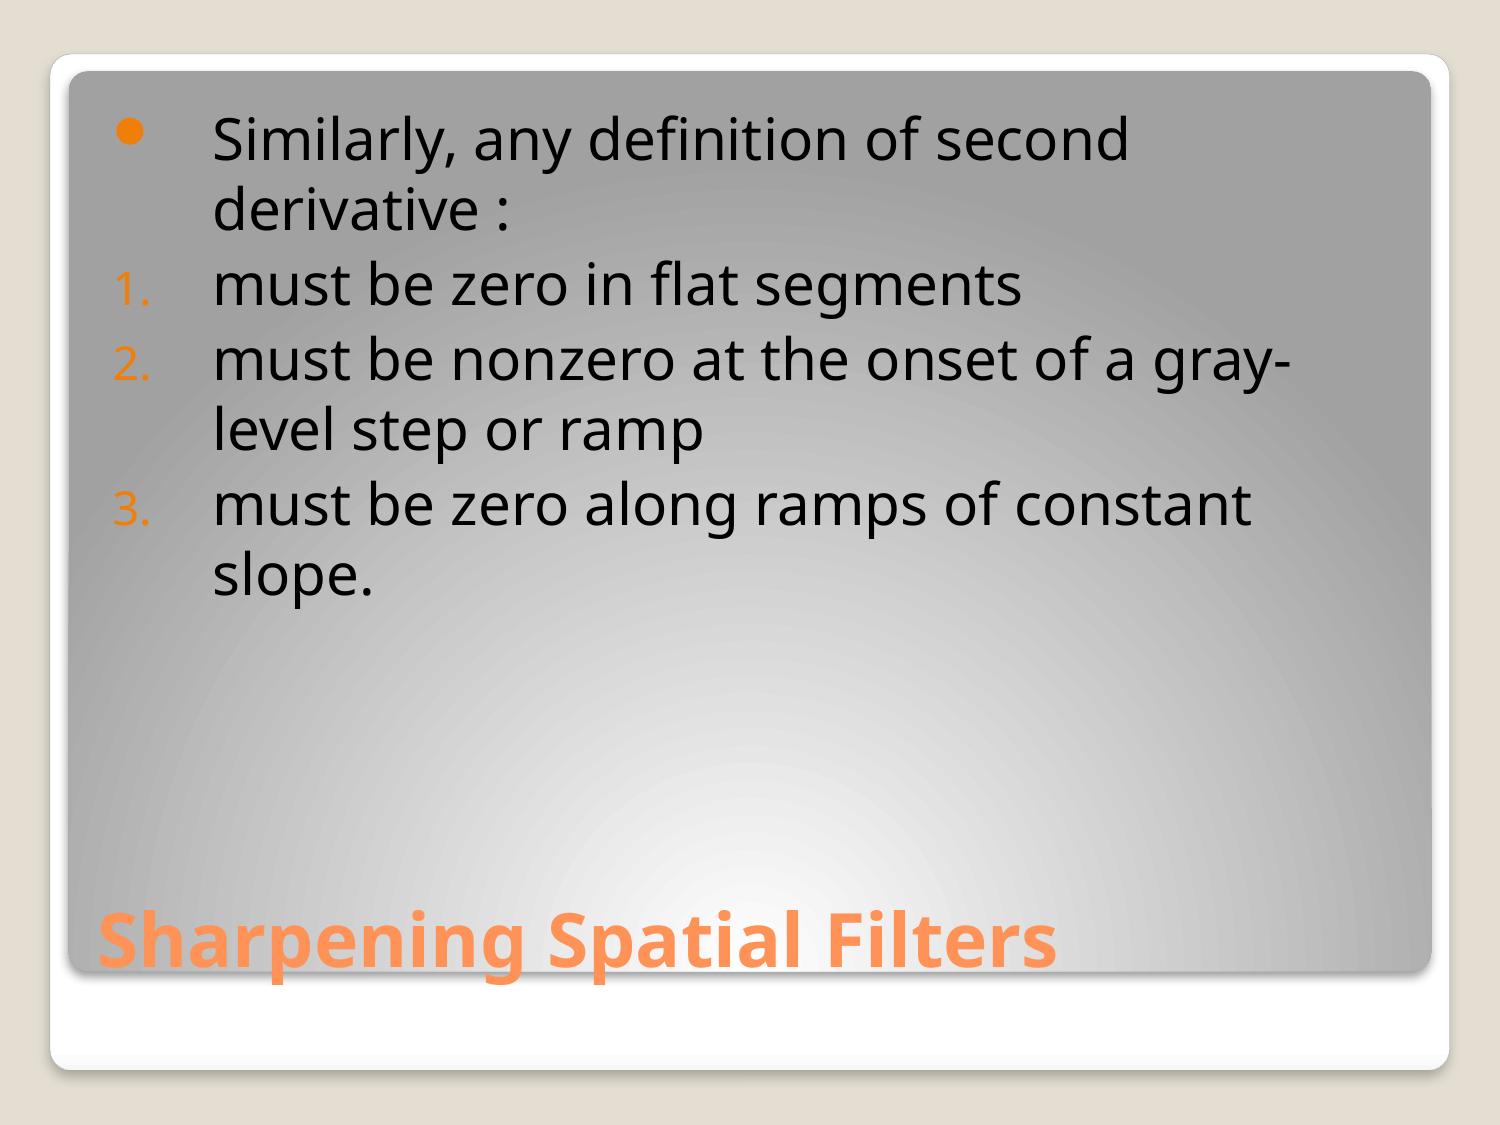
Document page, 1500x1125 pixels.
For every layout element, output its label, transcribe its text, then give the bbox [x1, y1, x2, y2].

list Similarly, any definition of second derivative : must be zero in flat segments must be nonzero at the onset of a gray-level step or ramp must be zero along ramps of constant slope. [82, 86, 1425, 774]
title Sharpening Spatial Filters [82, 817, 1425, 990]
